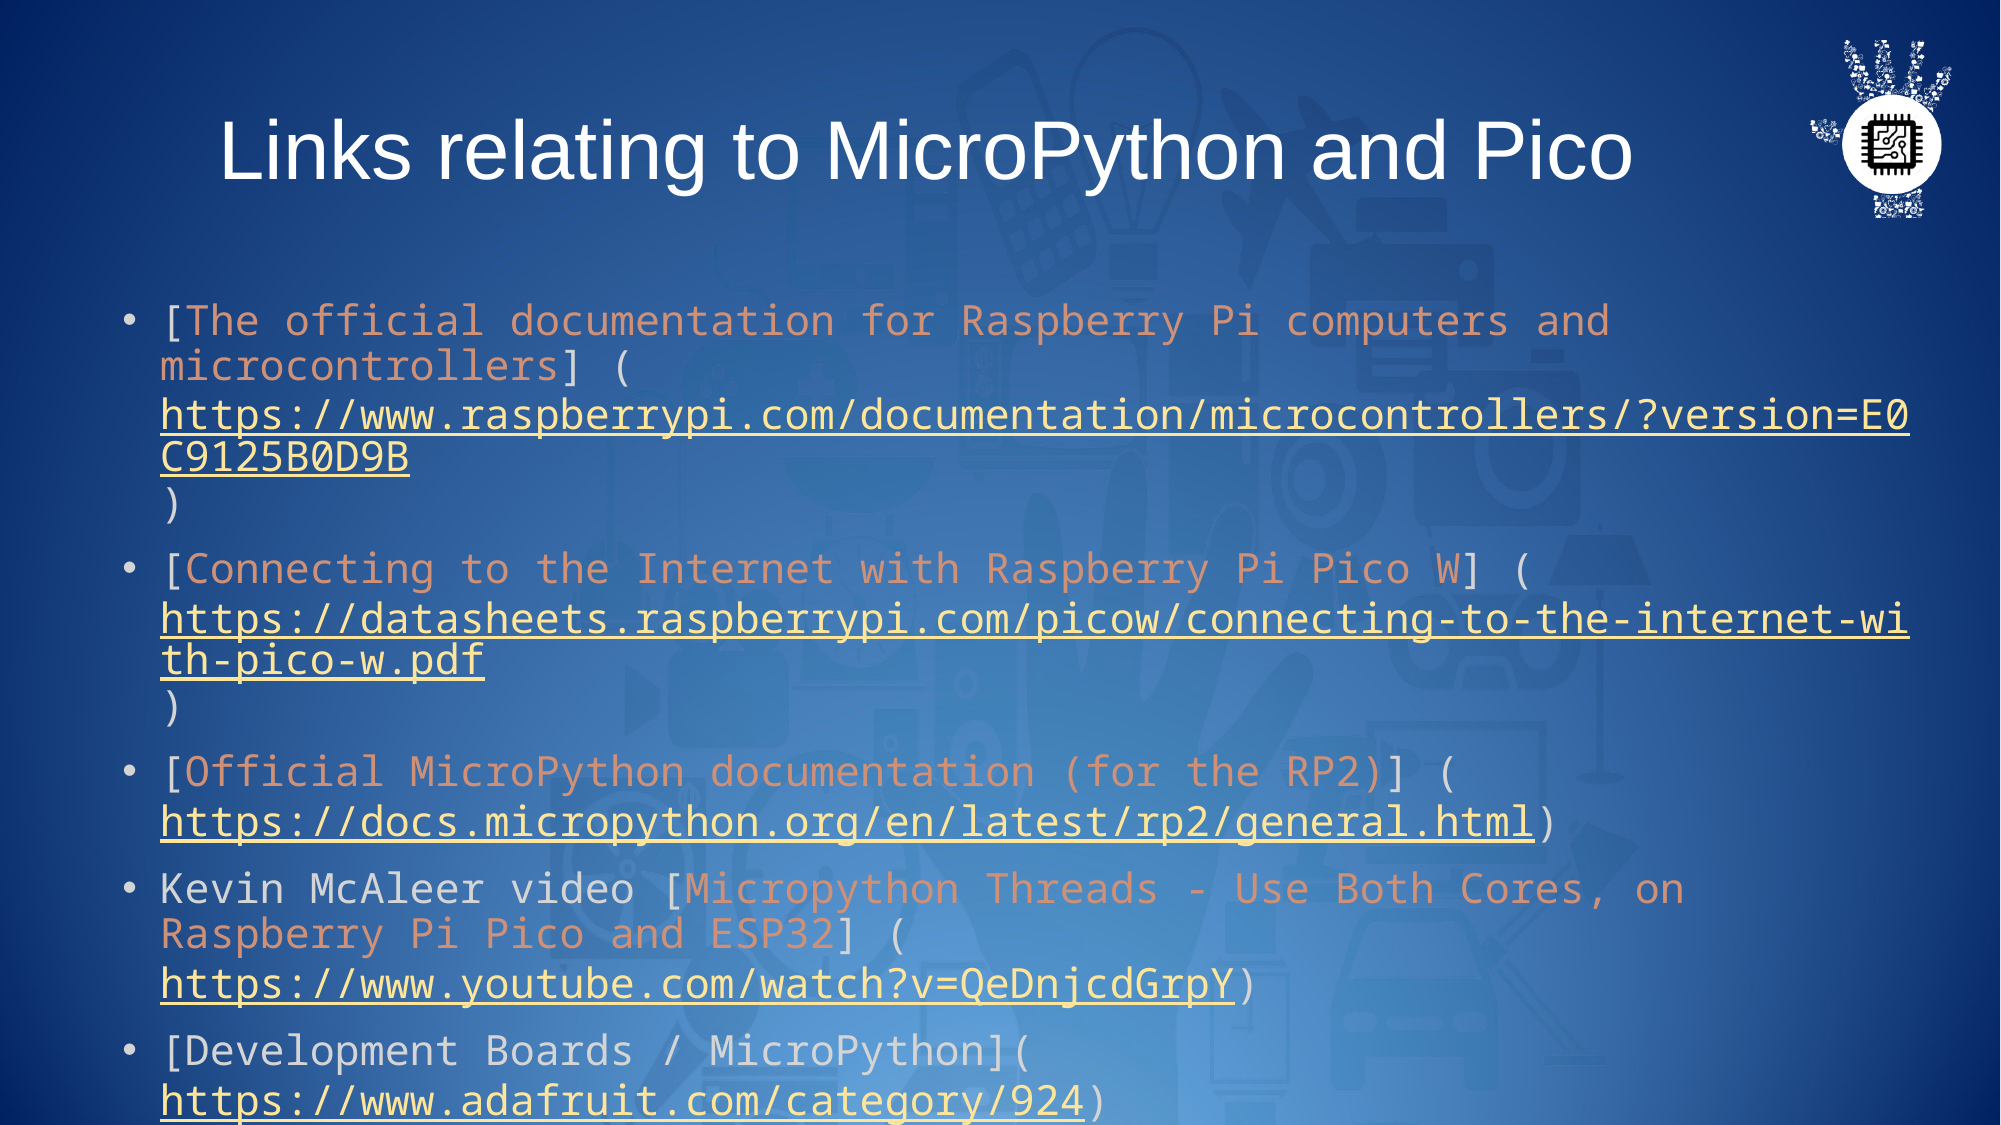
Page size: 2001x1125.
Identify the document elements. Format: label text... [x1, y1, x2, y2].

title Links relating to MicroPython and Pico [107, 80, 1747, 226]
picture [0, 0, 2001, 1125]
list [The official documentation for Raspberry Pi computers and microcontrollers] (https://www.raspberrypi.com/documentation/microcontrollers/?version=E0C9125B0D9B) [Connecting to the Internet with Raspberry Pi Pico W] (https://datasheets.raspberrypi.com/picow/connecting-to-the-internet-with-pico-w.pdf) [Official MicroPython documentation (for the RP2)] (https://docs.micropython.org/en/latest/rp2/general.html) Kevin McAleer video [Micropython Threads - Use Both Cores, on Raspberry Pi Pico and ESP32] (https://www.youtube.com/watch?v=QeDnjcdGrpY) [Development Boards / MicroPython](https://www.adafruit.com/category/924) [107, 291, 1928, 1001]
